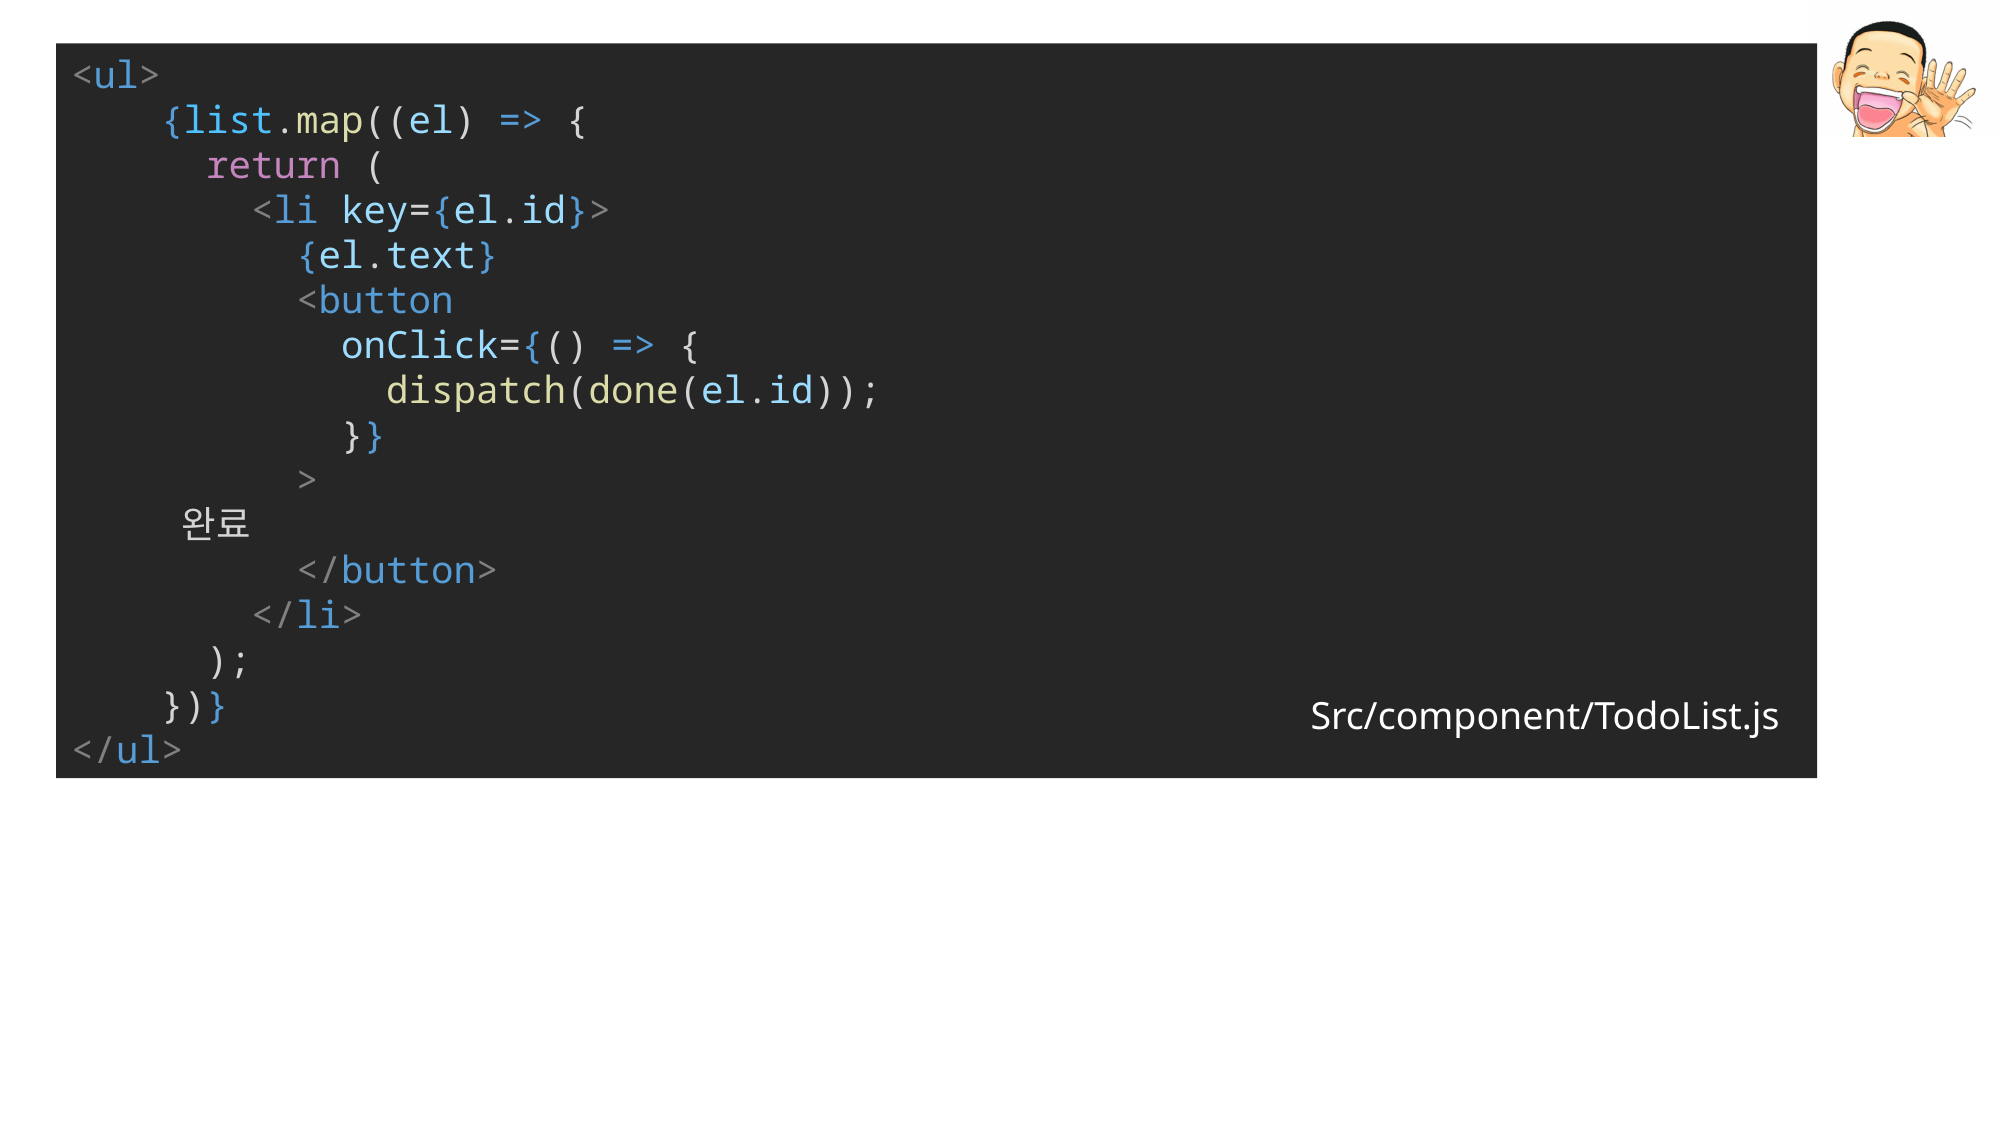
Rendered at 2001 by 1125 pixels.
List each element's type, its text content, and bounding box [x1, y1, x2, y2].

text_box <ul> {list.map((el) => { return ( <li key={el.id}> {el.text} <button onClick={() => { dispatch(done(el.id)); }} > 완료 </button> </li> ); })} </ul> [56, 43, 1818, 779]
text_box Src/component/TodoList.js [1295, 684, 1796, 745]
picture [1808, 0, 2000, 137]
